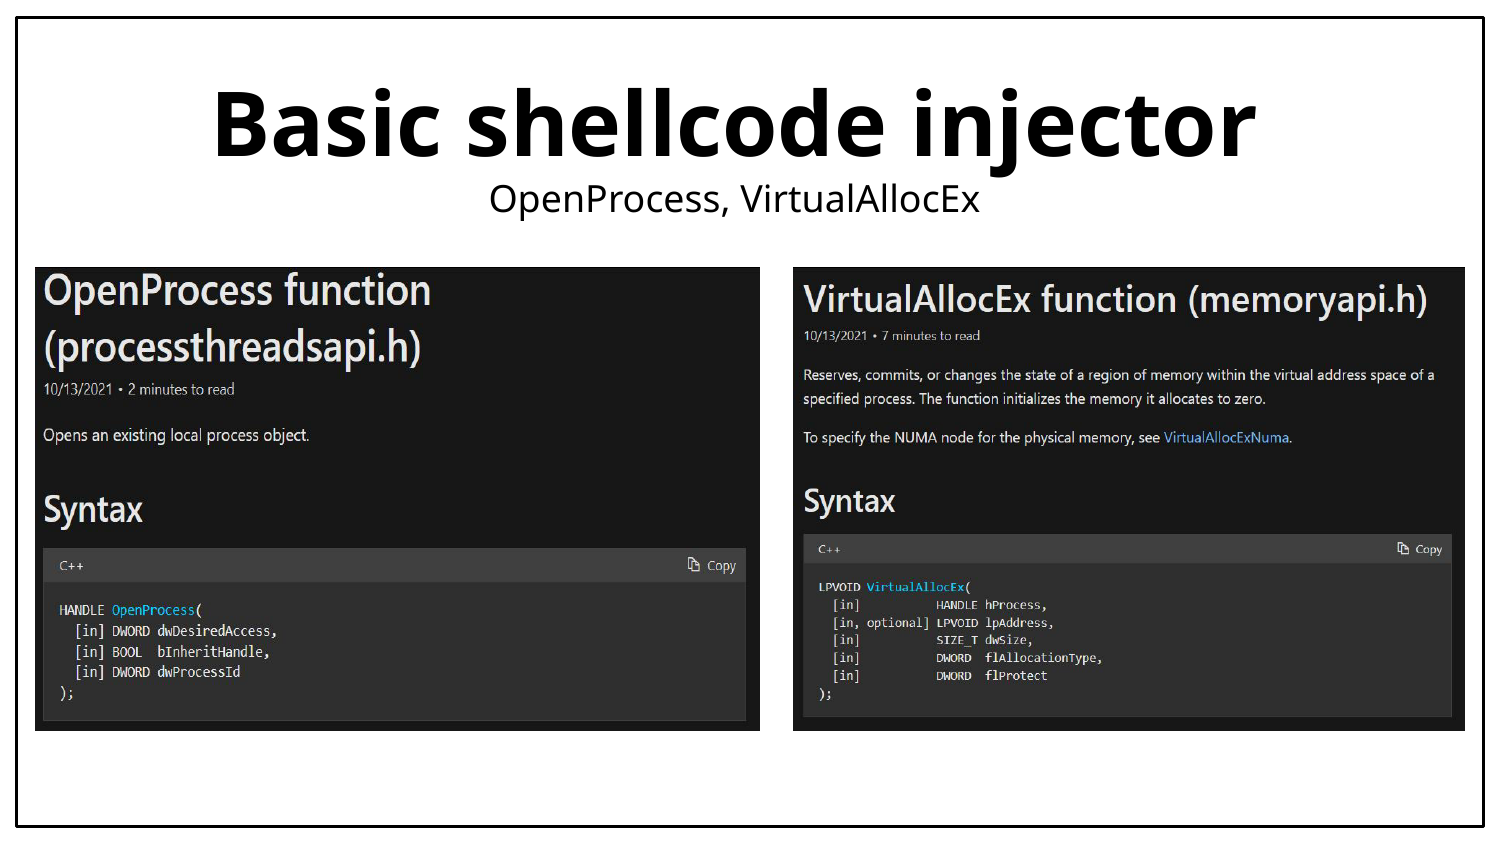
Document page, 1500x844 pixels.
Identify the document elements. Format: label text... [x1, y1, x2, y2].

title Basic shellcode injector [102, 51, 1367, 167]
picture [792, 267, 1465, 731]
text_box OpenProcess, VirtualAllocEx [92, 167, 1377, 228]
picture [35, 267, 760, 731]
